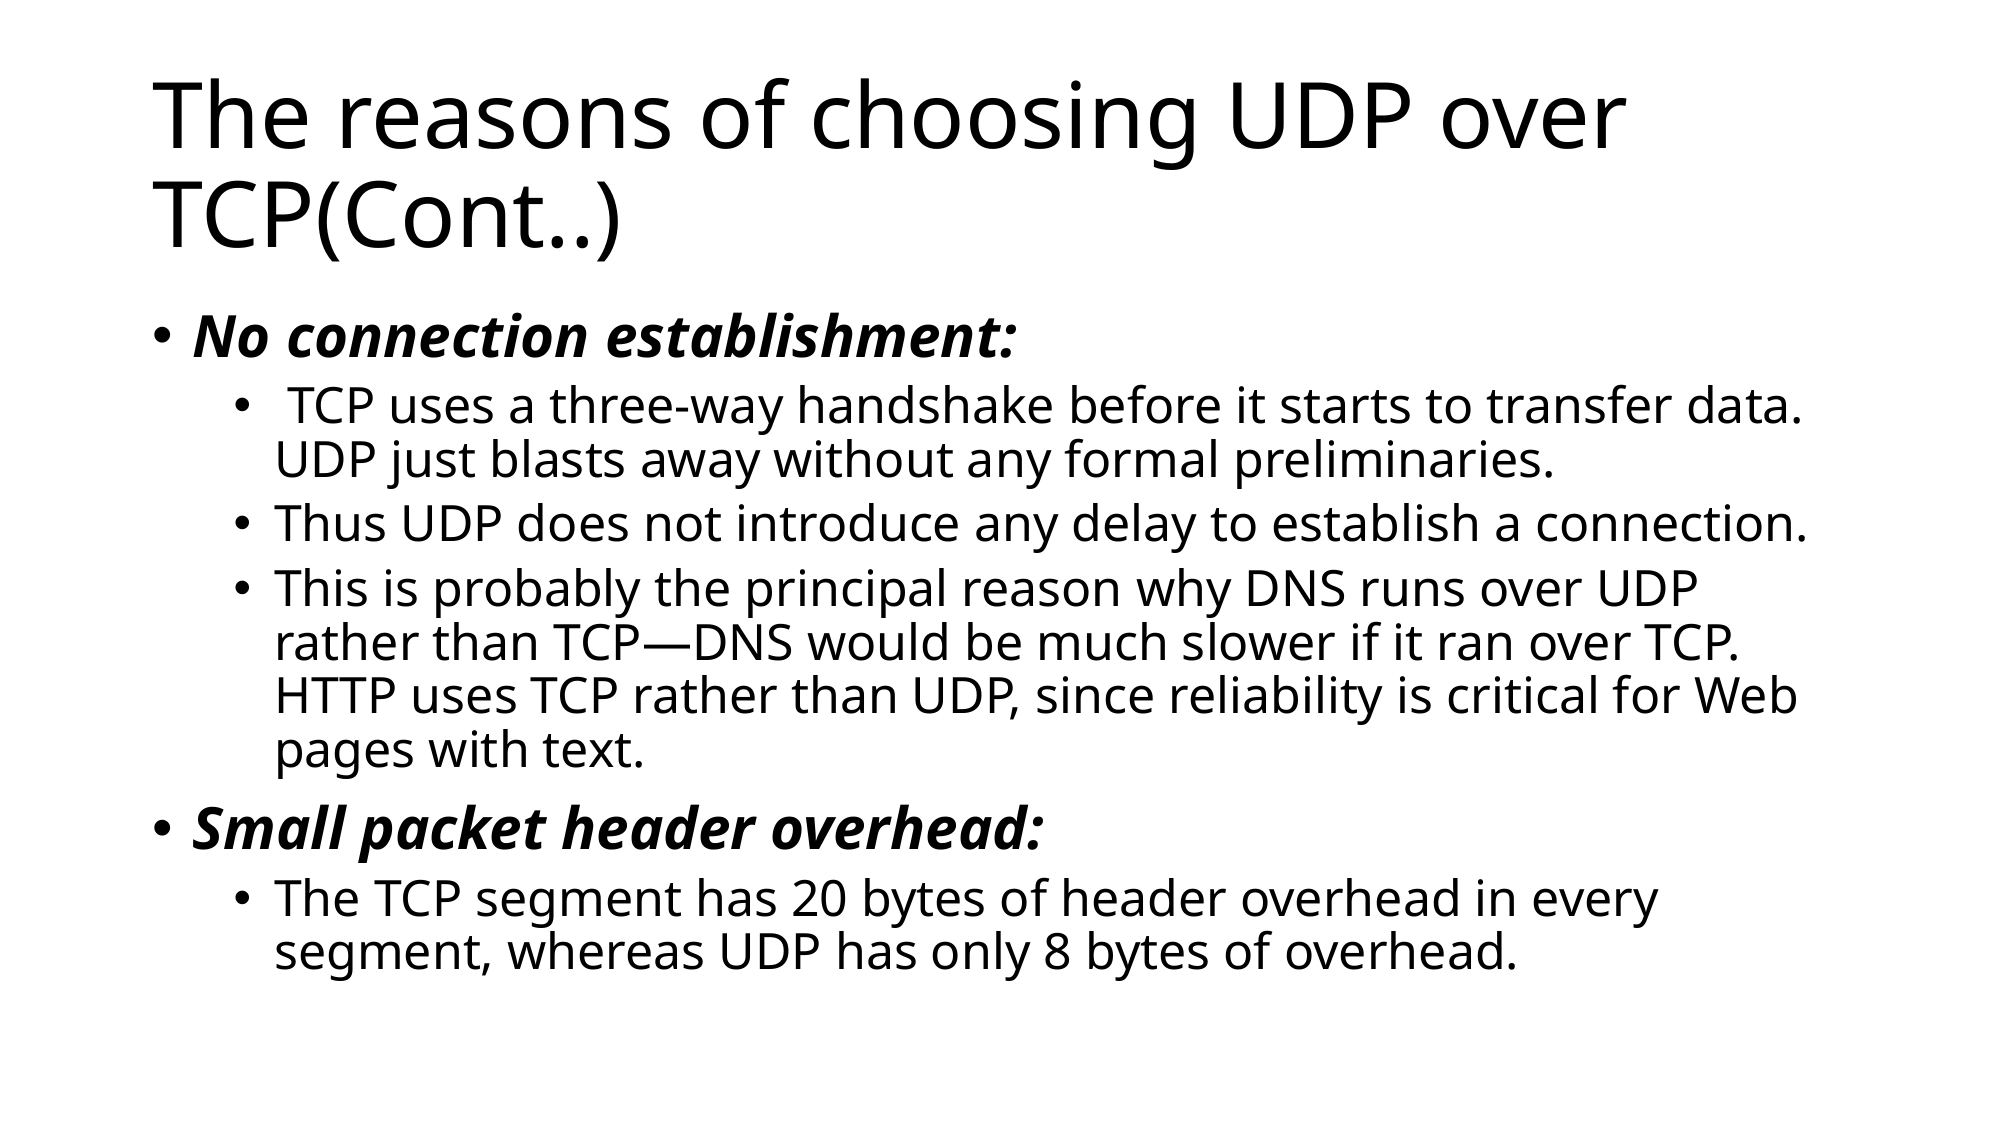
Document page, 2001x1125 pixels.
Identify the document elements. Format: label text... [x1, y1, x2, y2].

list No connection establishment: TCP uses a three-way handshake before it starts to transfer data. UDP just blasts away without any formal preliminaries. Thus UDP does not introduce any delay to establish a connection. This is probably the principal reason why DNS runs over UDP rather than TCP—DNS would be much slower if it ran over TCP. HTTP uses TCP rather than UDP, since reliability is critical for Web pages with text. Small packet header overhead: The TCP segment has 20 bytes of header overhead in every segment, whereas UDP has only 8 bytes of overhead. [137, 299, 1863, 1014]
title The reasons of choosing UDP over TCP(Cont..) [137, 59, 1863, 278]
